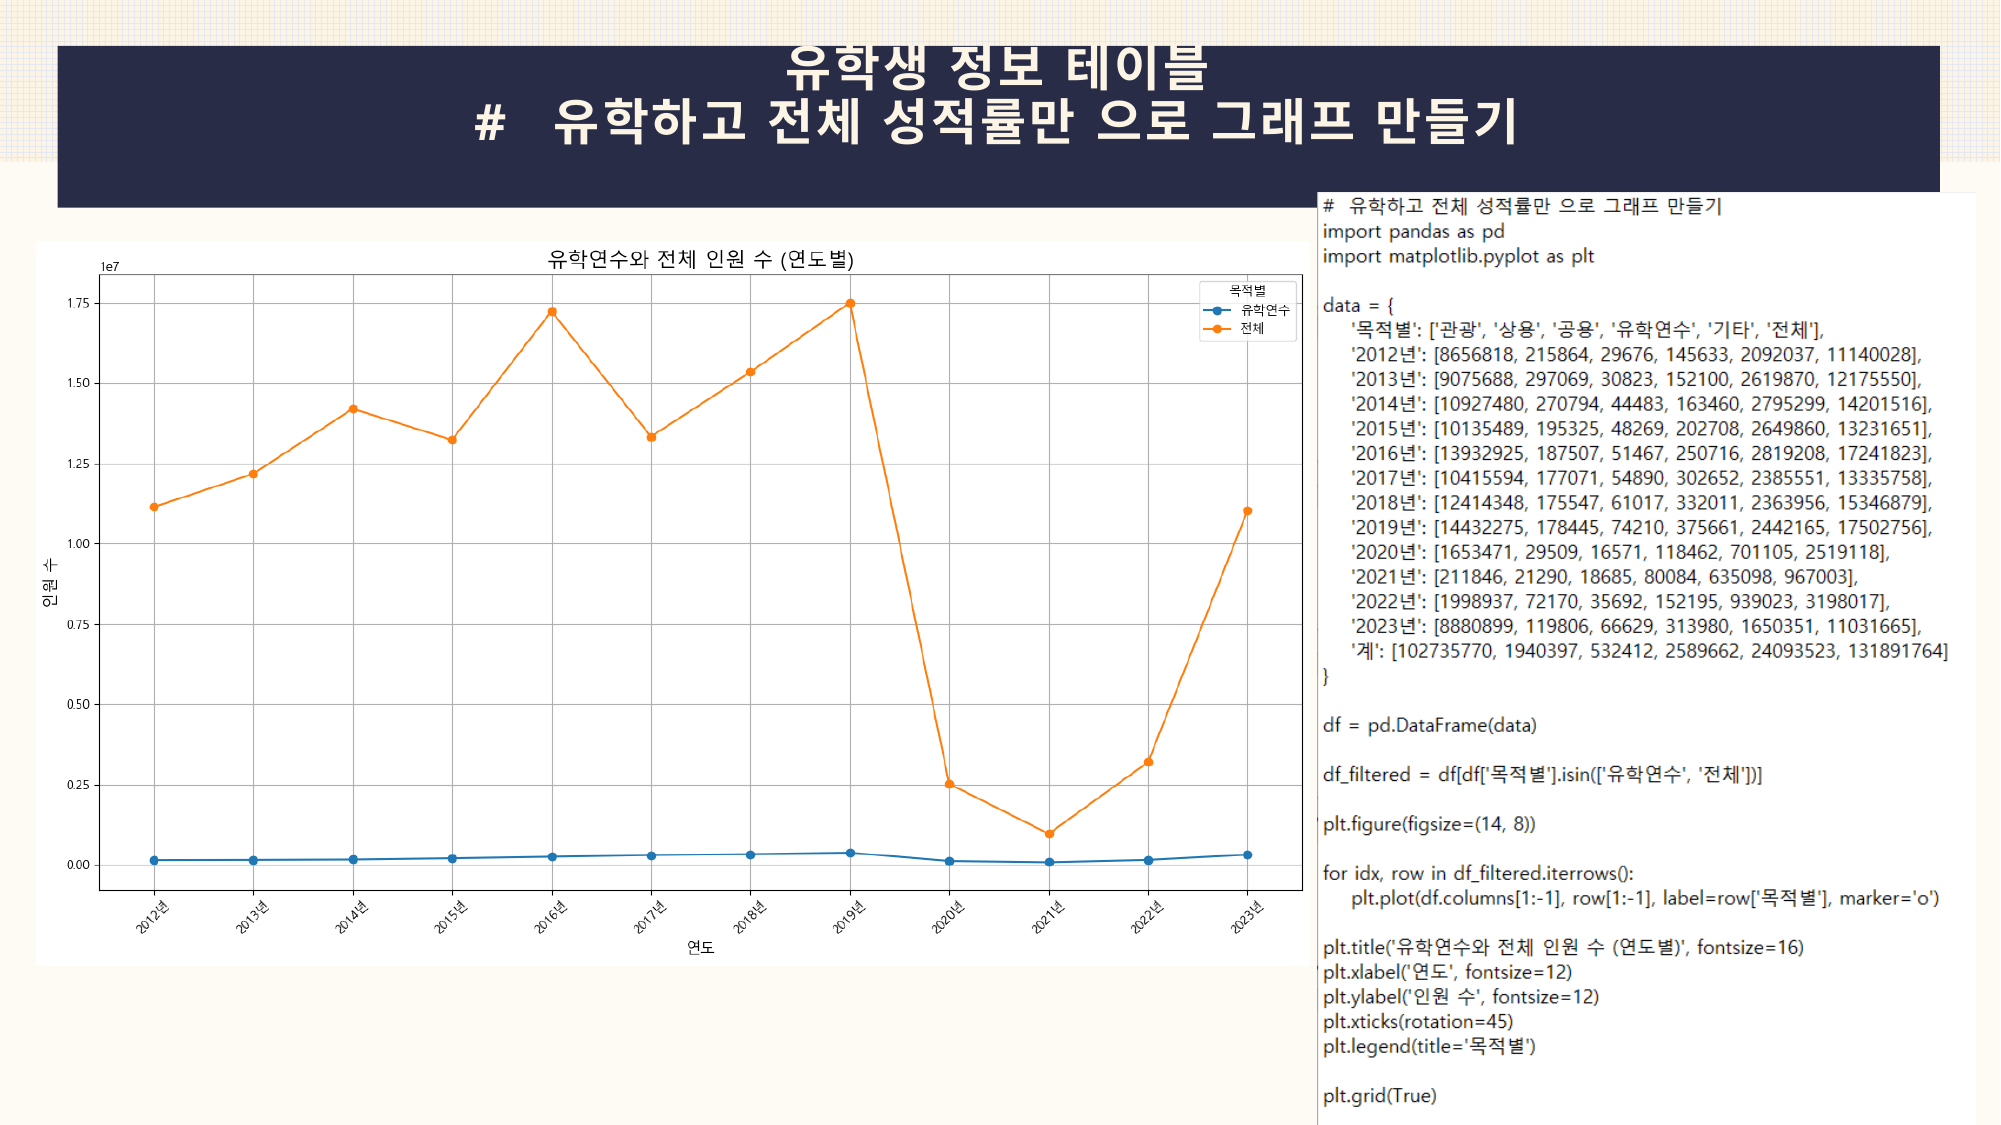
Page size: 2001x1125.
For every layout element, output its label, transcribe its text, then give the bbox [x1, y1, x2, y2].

picture [1317, 192, 1976, 1125]
title 유학생 정보 테이블 # 유학하고 전체 성적률만 으로 그래프 만들기 [104, 79, 1894, 176]
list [36, 241, 1310, 966]
